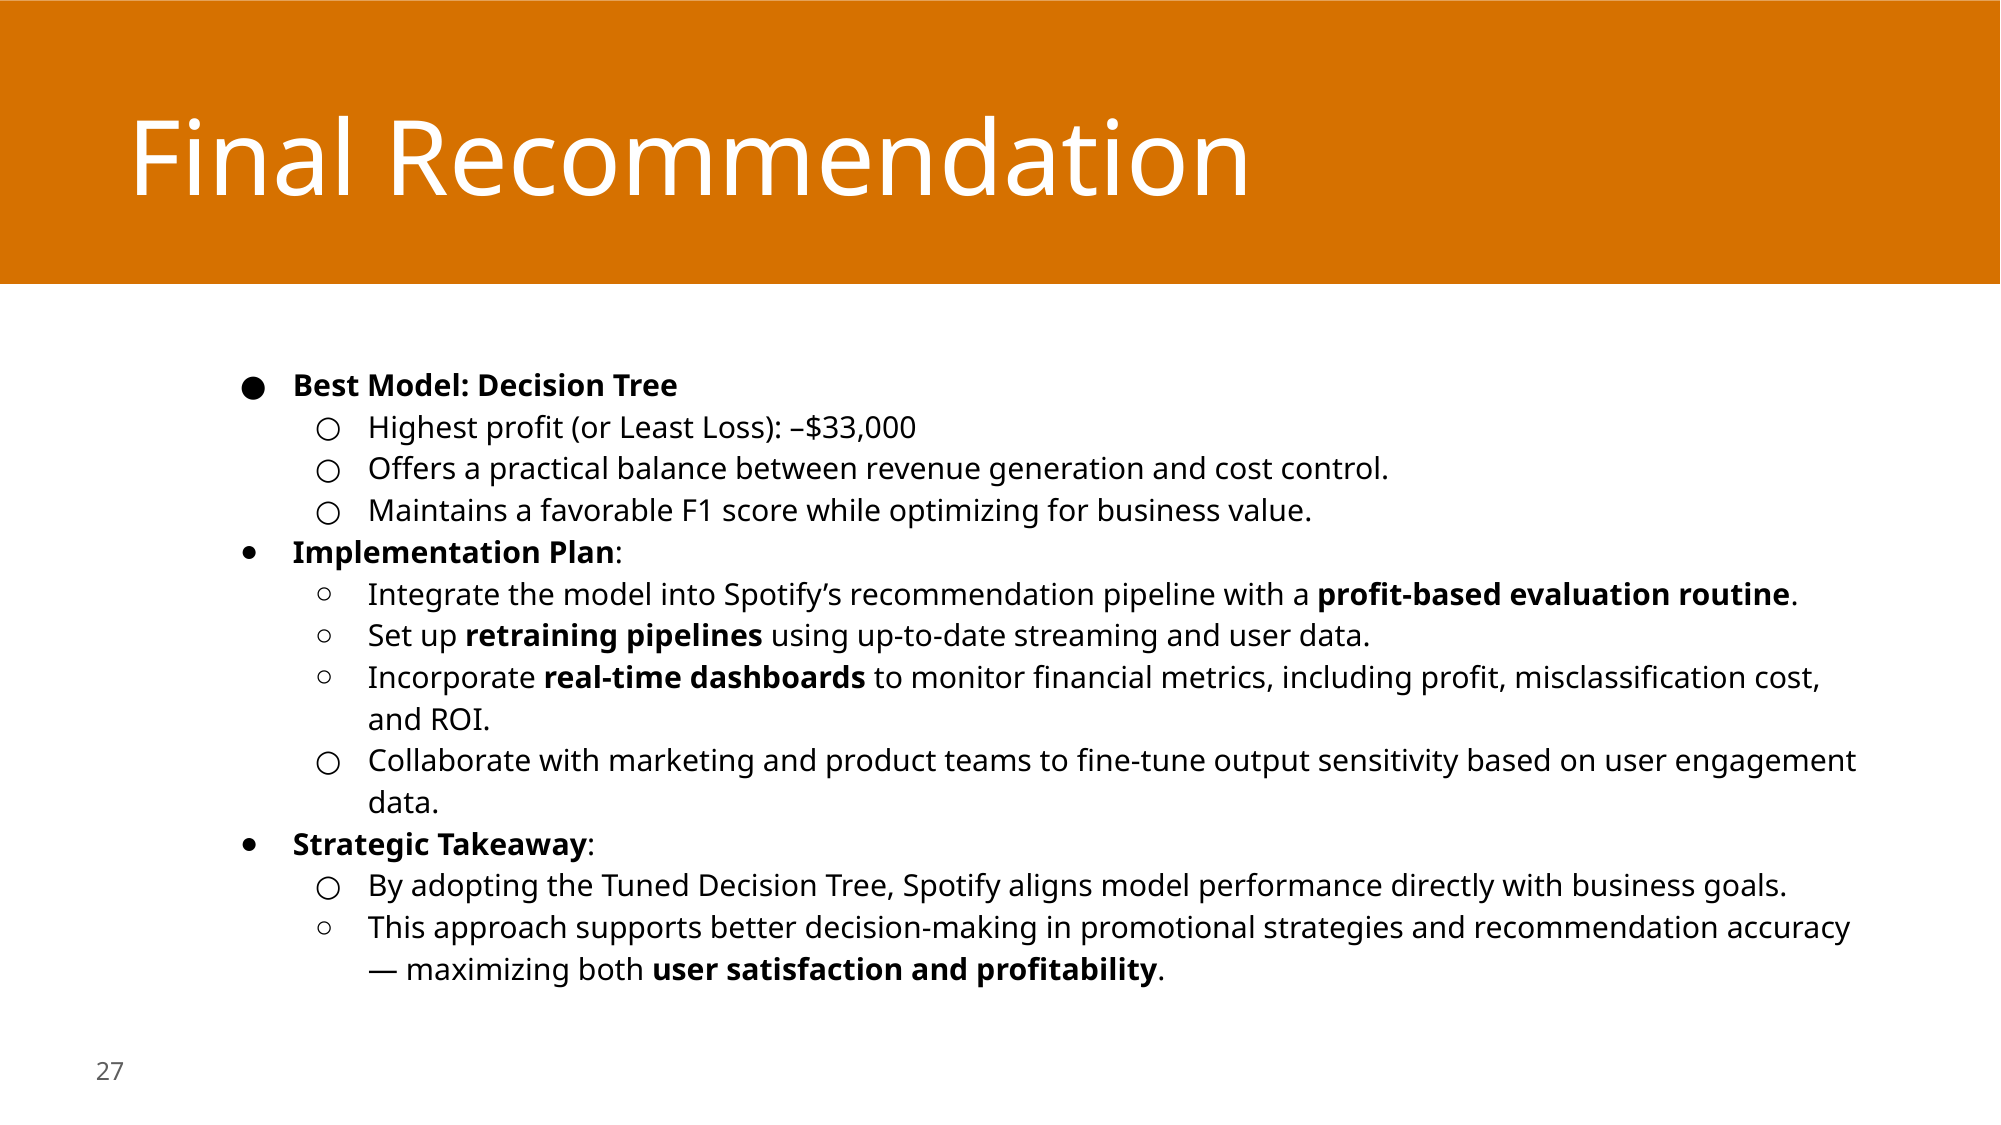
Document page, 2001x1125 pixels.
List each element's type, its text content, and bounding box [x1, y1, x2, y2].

list Best Model: Decision Tree Highest profit (or Least Loss): –$33,000 Offers a practical balance between revenue generation and cost control. Maintains a favorable F1 score while optimizing for business value. Implementation Plan: Integrate the model into Spotify’s recommendation pipeline with a profit-based evaluation routine. Set up retraining pipelines using up-to-date streaming and user data. Incorporate real-time dashboards to monitor financial metrics, including profit, misclassification cost, and ROI. Collaborate with marketing and product teams to fine-tune output sensitivity based on user engagement data. Strategic Takeaway: By adopting the Tuned Decision Tree, Spotify aligns model performance directly with business goals. This approach supports better decision-making in promotional strategies and recommendation accuracy — maximizing both user satisfaction and profitability. [202, 353, 1883, 1103]
slide_number 27 [80, 1042, 263, 1103]
title Final Recommendation [112, 7, 2000, 281]
